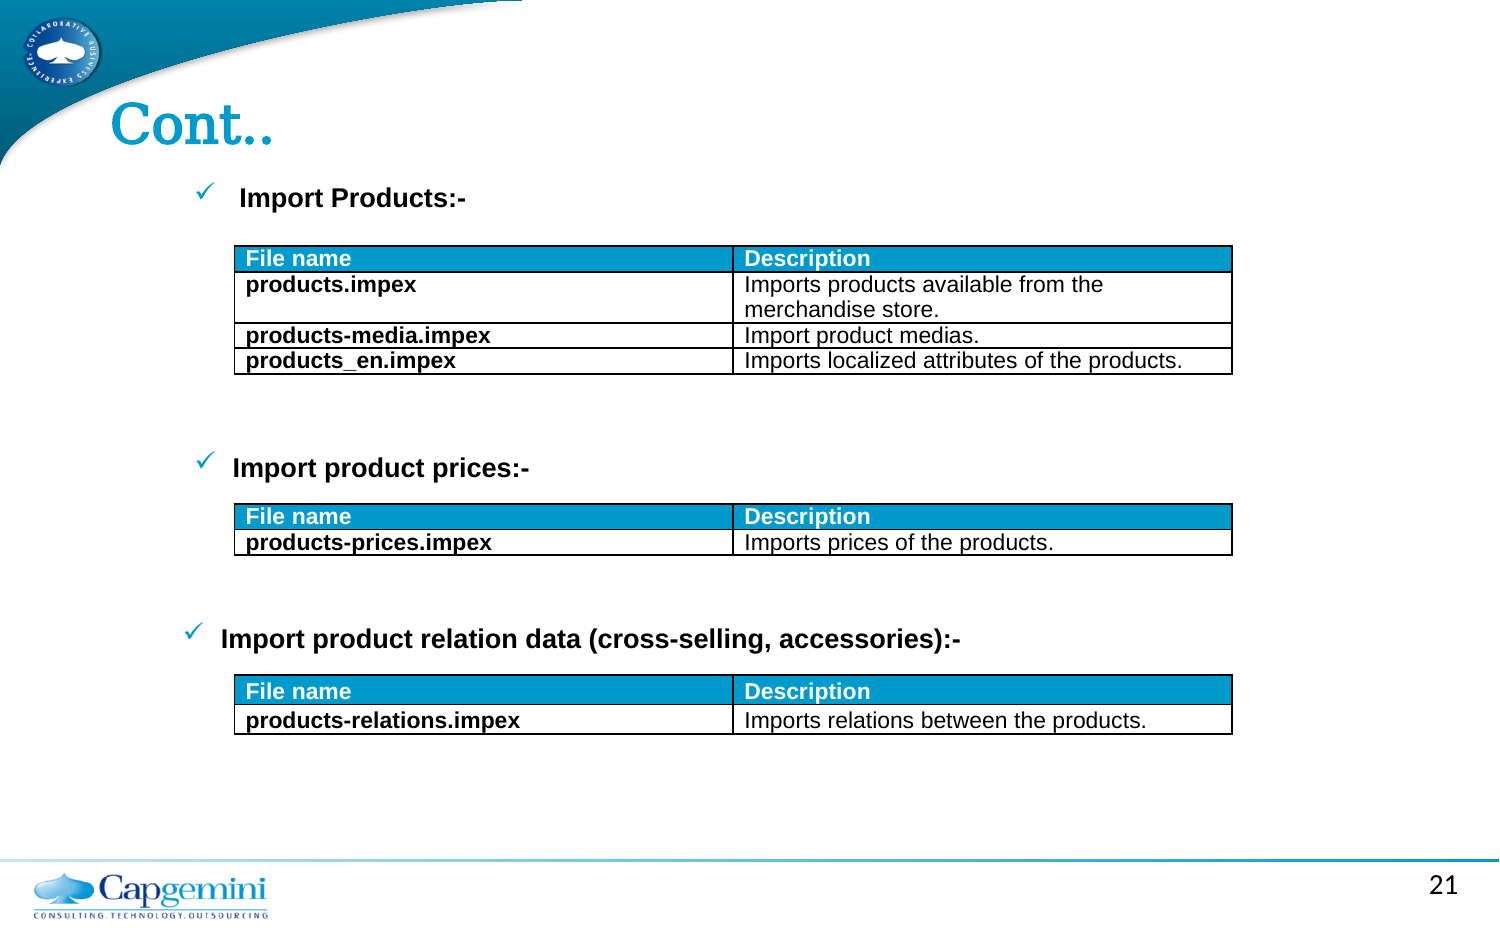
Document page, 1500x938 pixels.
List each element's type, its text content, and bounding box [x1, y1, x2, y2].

table_cell Imports prices of the products. [734, 530, 1231, 554]
text_box Import product prices:- [117, 445, 1430, 504]
table_cell Import product medias. [734, 324, 1231, 347]
slide_number 21 [1423, 870, 1464, 901]
table_cell Imports products available from the merchandise store. [734, 273, 1231, 322]
table_cell products-media.impex [235, 324, 732, 347]
table_cell Imports relations between the products. [734, 705, 1231, 733]
picture [32, 872, 269, 919]
table_cell products_en.impex [235, 349, 732, 373]
table_header File name [235, 676, 732, 704]
table_header File name [235, 247, 732, 271]
table_header Description [734, 505, 1231, 529]
table_cell products-relations.impex [235, 705, 732, 733]
table_cell Imports localized attributes of the products. [734, 349, 1231, 373]
table_header Description [734, 676, 1231, 704]
table_cell products.impex [235, 273, 732, 322]
table_header Description [734, 247, 1231, 271]
title Cont.. [0, 0, 1500, 163]
text_box Import product relation data (cross-selling, accessories):- [105, 616, 1418, 675]
text_box Import Products:- [82, 175, 1395, 223]
table_header File name [235, 505, 732, 529]
table_cell products-prices.impex [235, 530, 732, 554]
